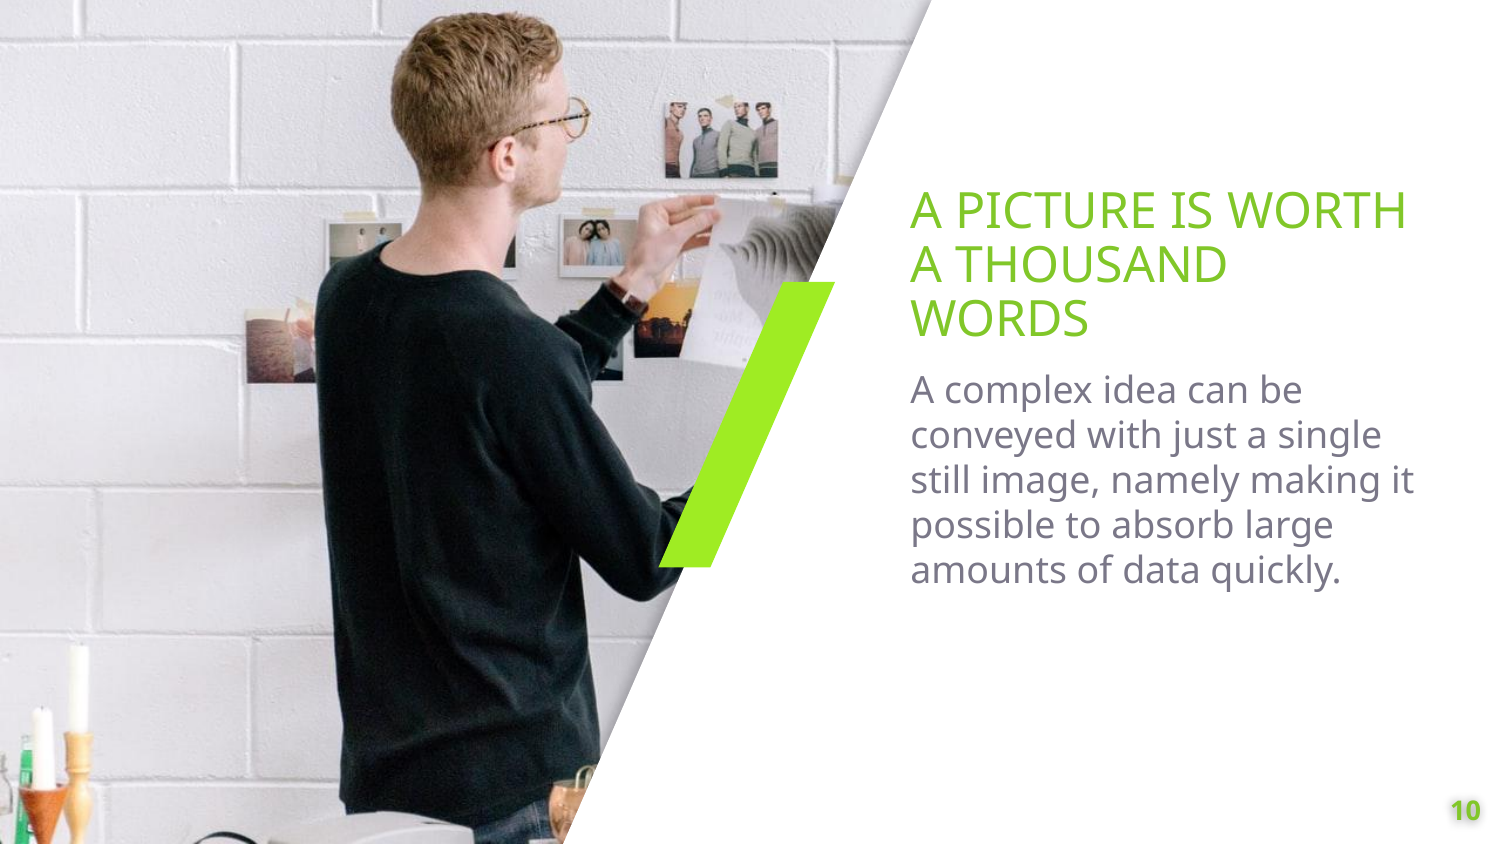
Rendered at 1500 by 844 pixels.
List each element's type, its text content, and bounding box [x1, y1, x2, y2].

title A PICTURE IS WORTH A THOUSAND WORDS [910, 232, 1418, 348]
picture [0, 0, 931, 844]
slide_number ‹#› [1391, 779, 1482, 844]
list A complex idea can be conveyed with just a single still image, namely making it possible to absorb large amounts of data quickly. [910, 365, 1418, 612]
